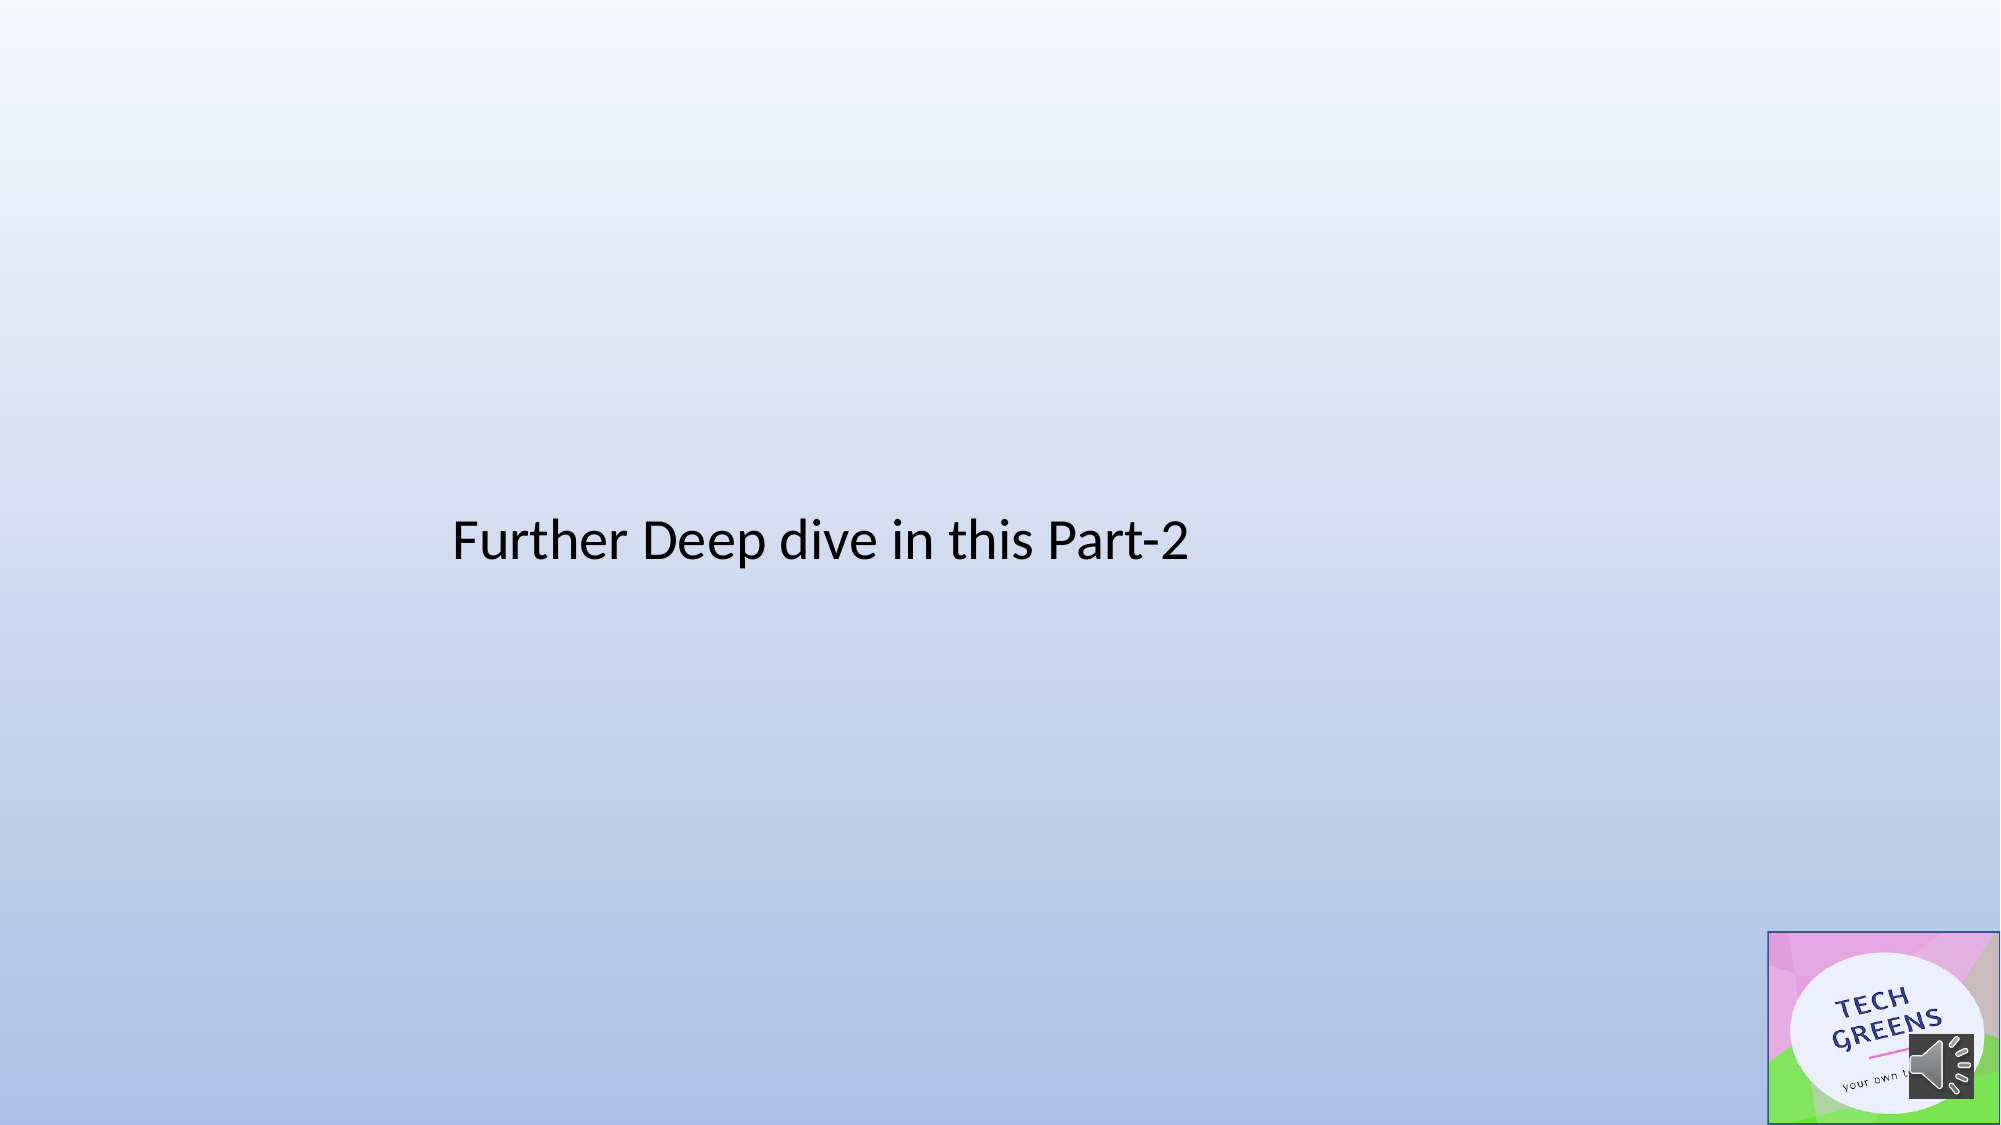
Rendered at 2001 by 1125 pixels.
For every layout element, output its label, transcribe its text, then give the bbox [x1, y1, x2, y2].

picture [1769, 933, 1999, 1123]
list Further Deep dive in this Part-2 [137, 166, 1863, 1014]
